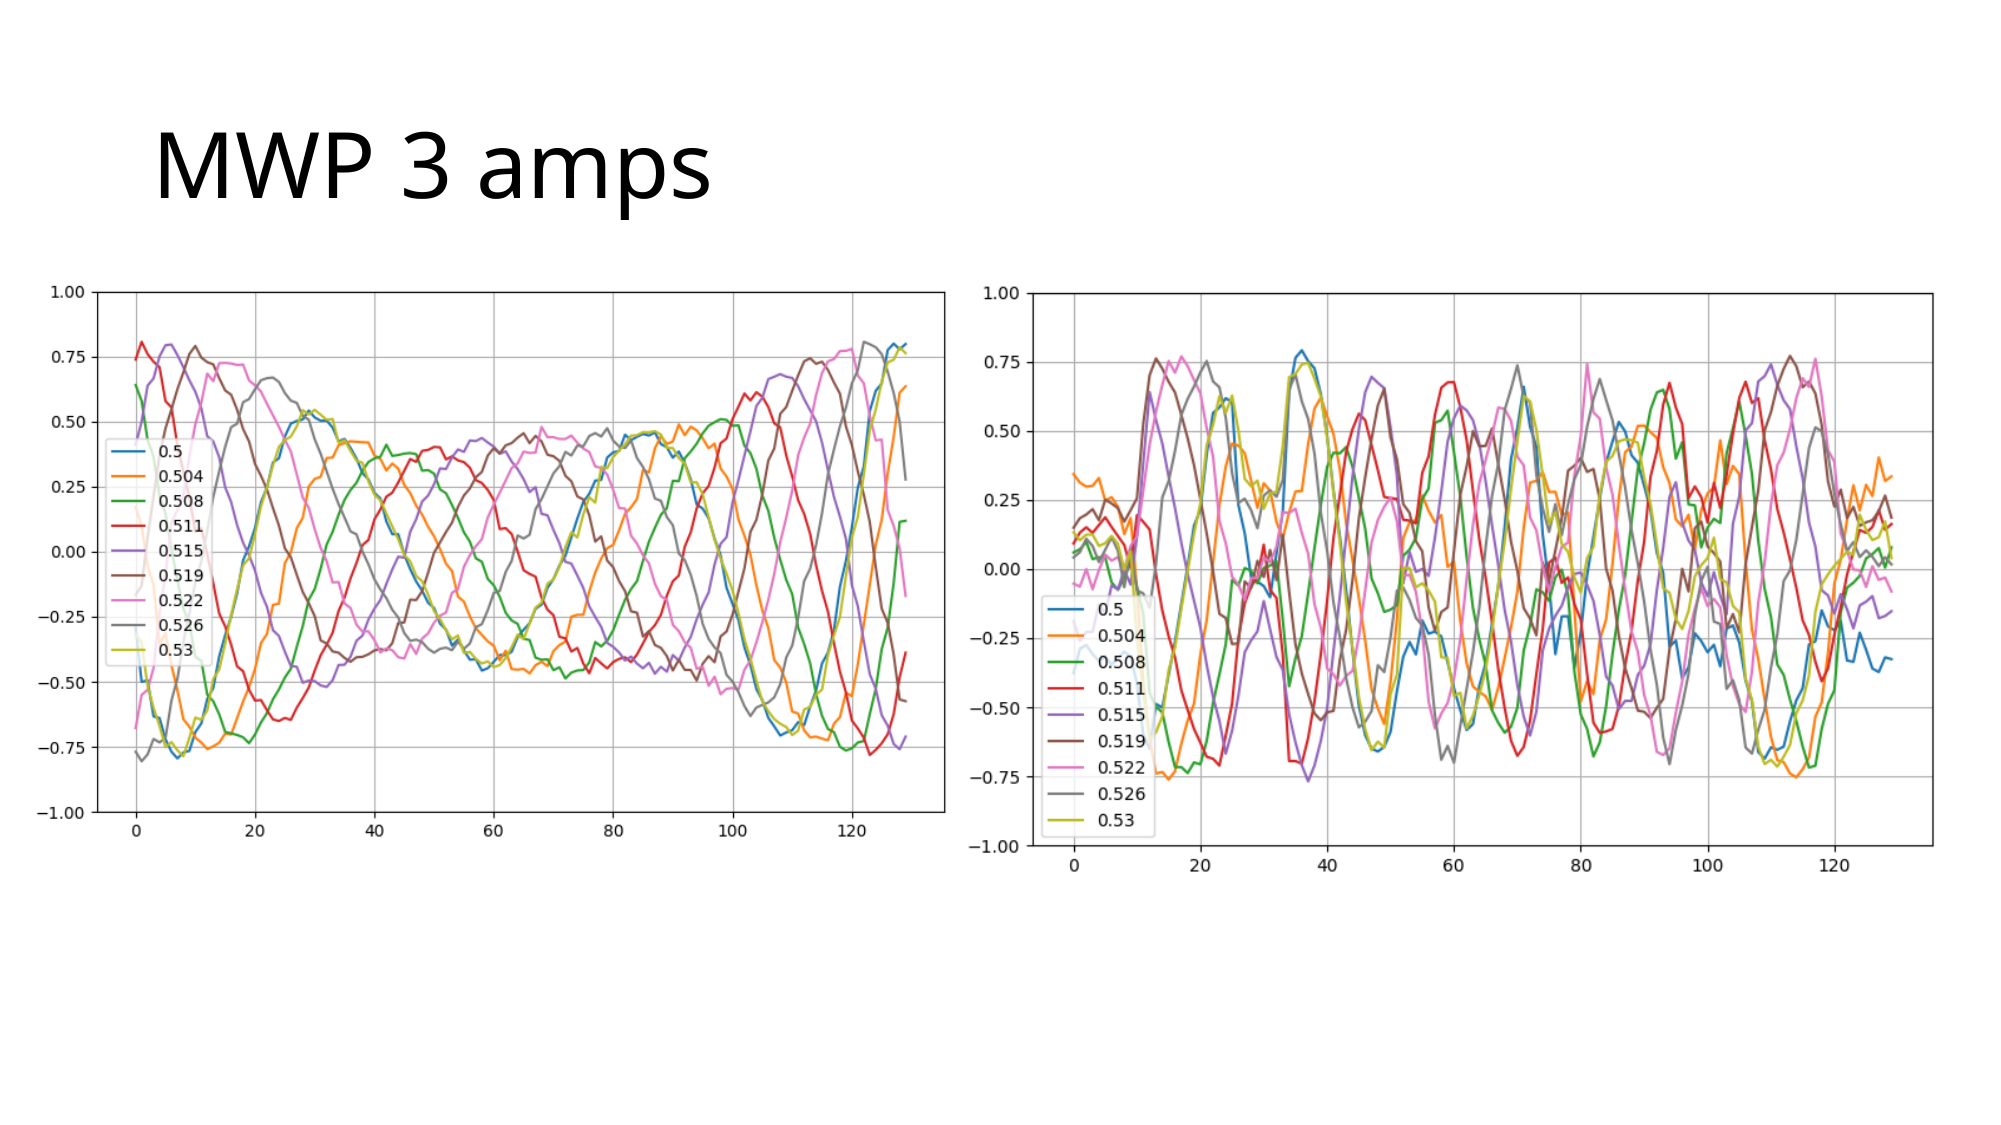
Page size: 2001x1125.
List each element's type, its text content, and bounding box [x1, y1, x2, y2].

title MWP 3 amps [137, 59, 1863, 273]
picture [24, 273, 1945, 888]
